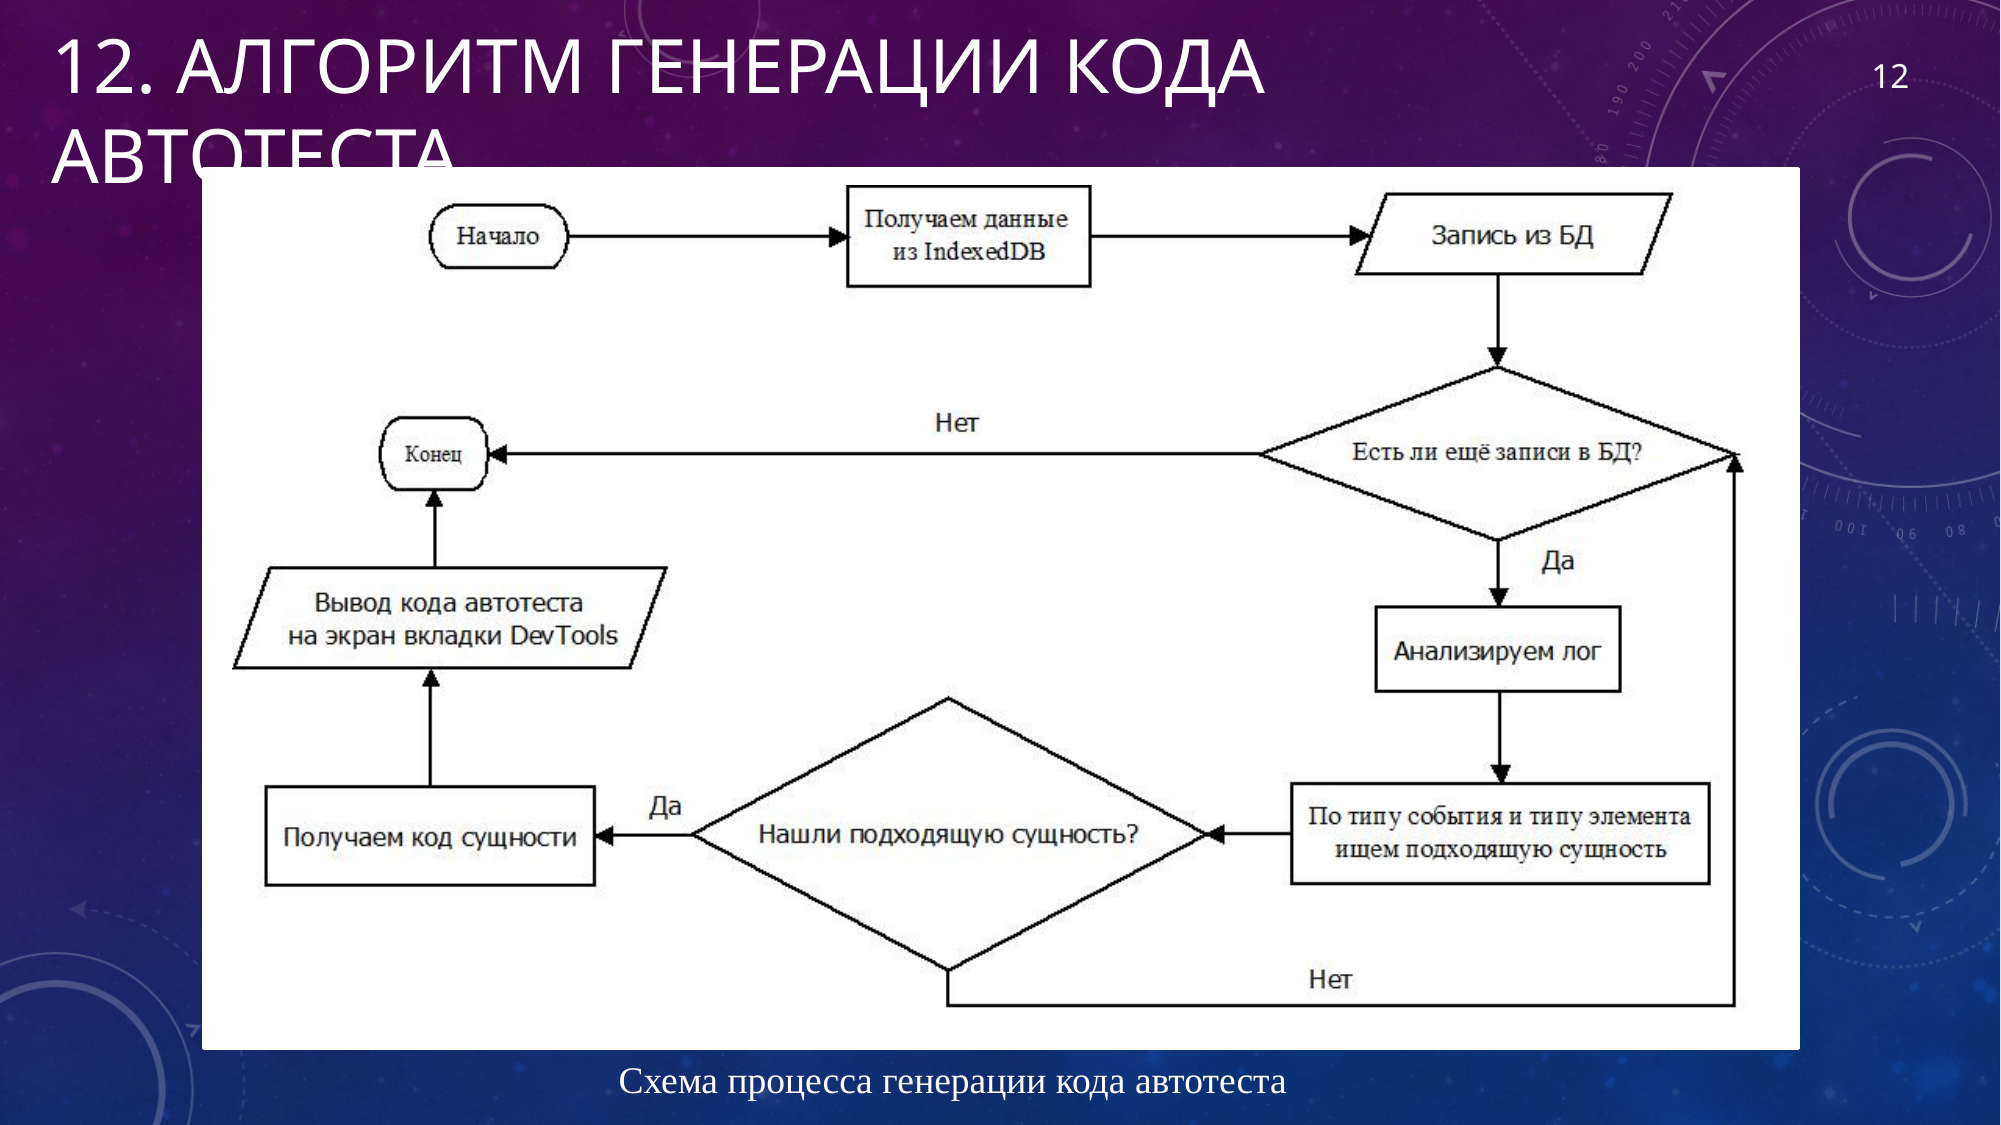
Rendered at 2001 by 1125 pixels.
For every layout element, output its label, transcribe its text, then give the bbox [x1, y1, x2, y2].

picture [231, 184, 1747, 1009]
picture [0, 0, 2001, 1125]
slide_number 12 [1834, 46, 1925, 109]
title 12. Алгоритм генерации кода автотеста [35, 0, 1698, 228]
text_box [202, 167, 1800, 1050]
text_box Схема процесса генерации кода автотеста [603, 1048, 1303, 1109]
